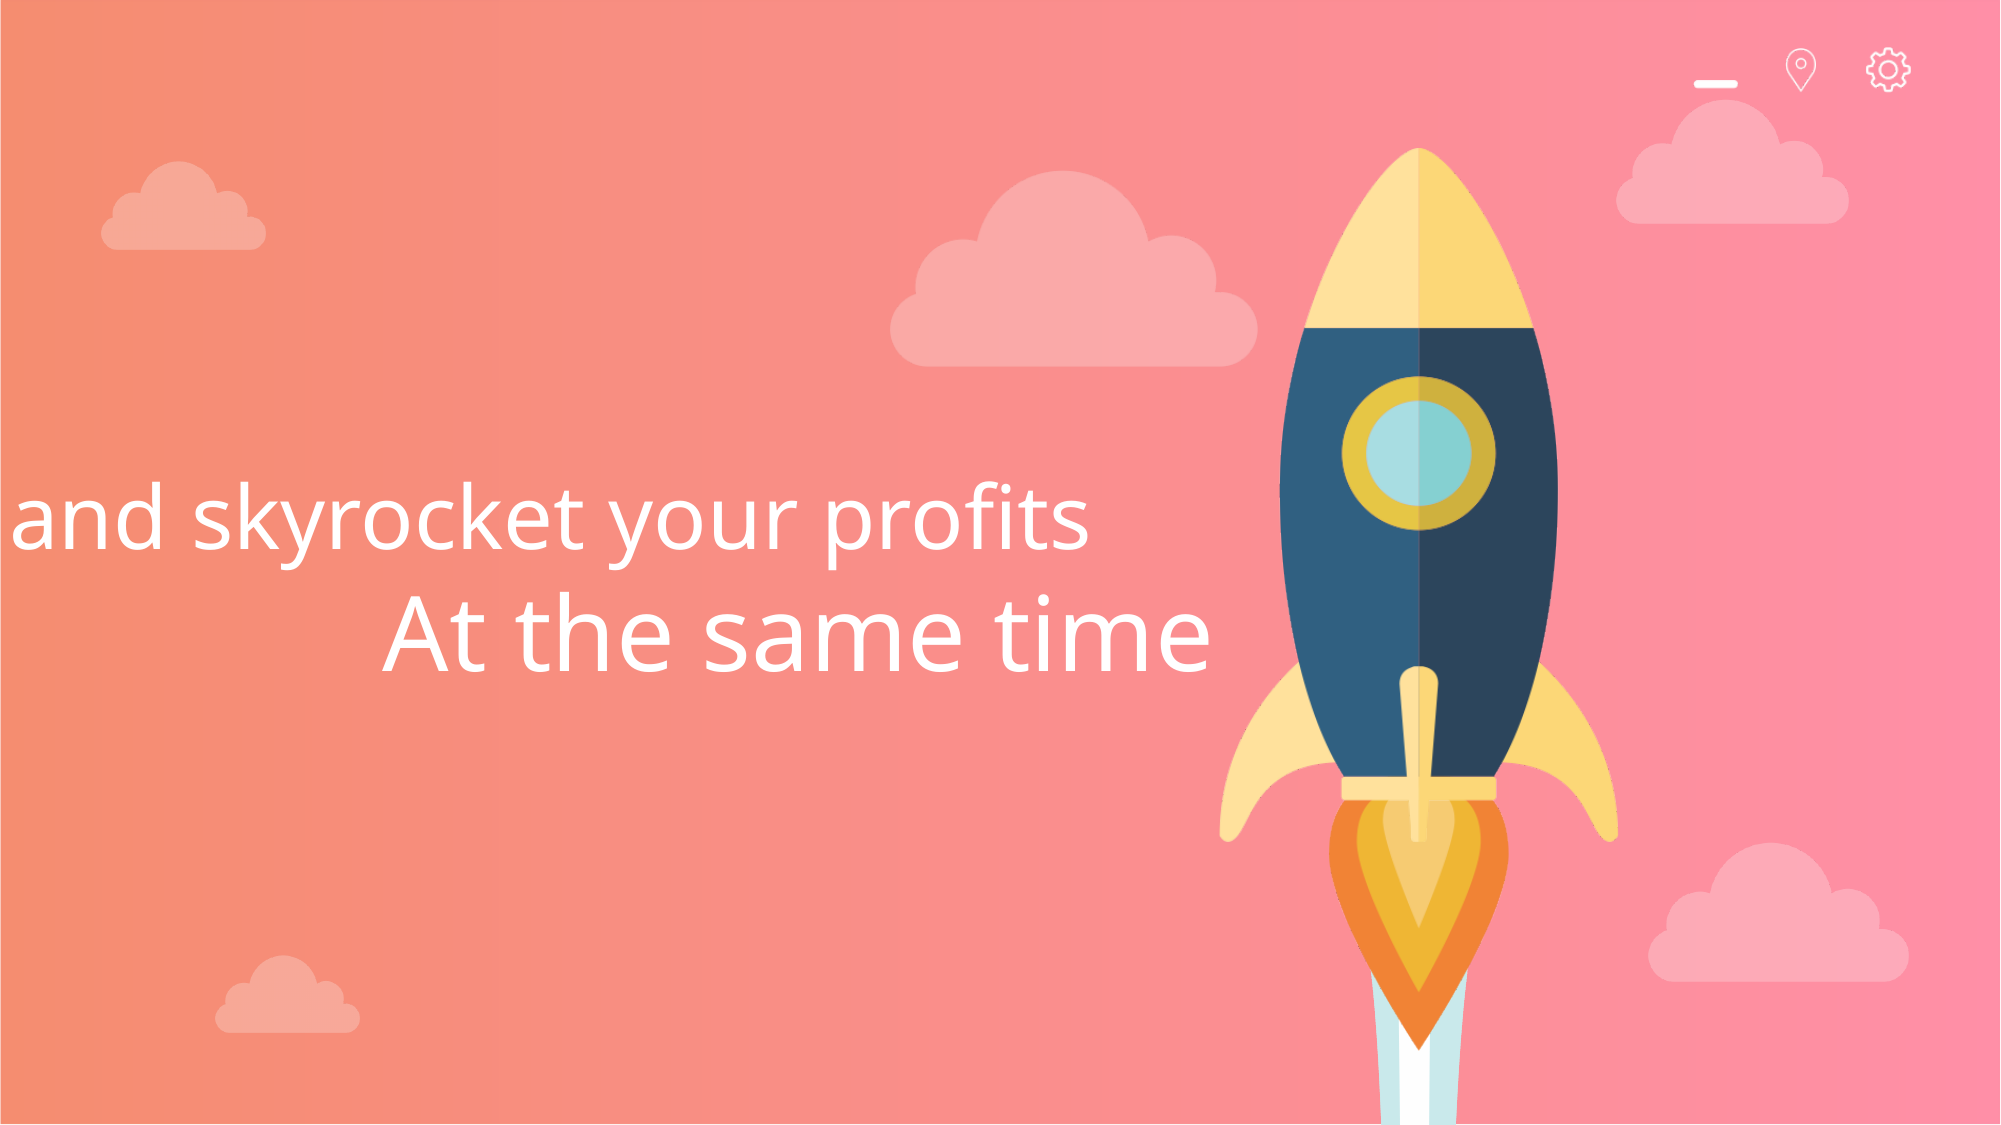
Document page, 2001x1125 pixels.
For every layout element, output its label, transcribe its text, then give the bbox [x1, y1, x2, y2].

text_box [1693, 47, 1911, 93]
text_box At the same time [368, 560, 1219, 700]
text_box and skyrocket your profits [0, 453, 1108, 575]
picture [0, 0, 2001, 1125]
